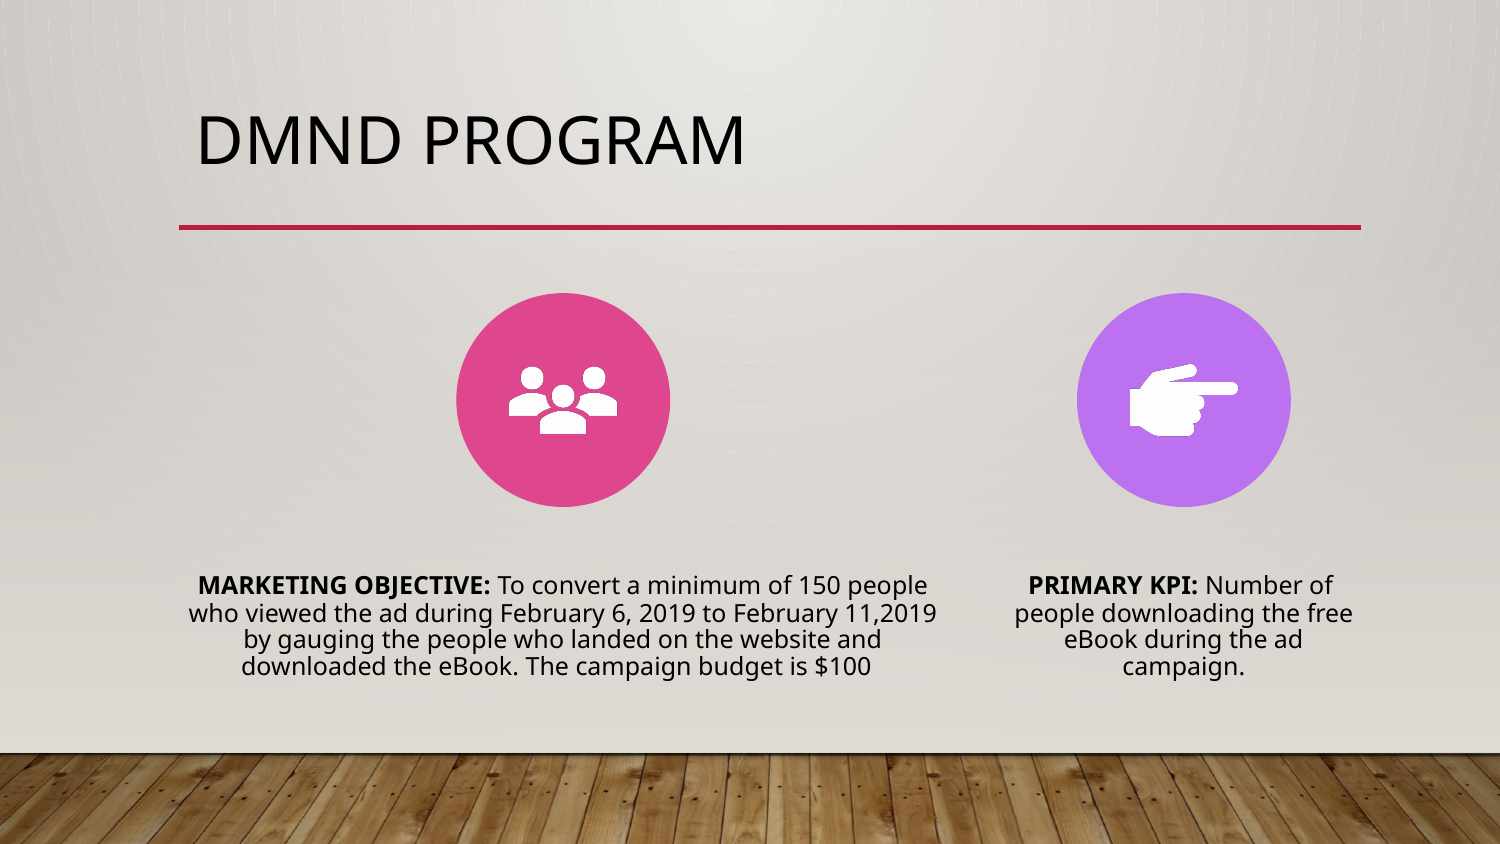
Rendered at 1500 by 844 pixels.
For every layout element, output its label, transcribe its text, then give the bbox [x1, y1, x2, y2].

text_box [178, 287, 1361, 698]
picture [0, 753, 1500, 844]
title DMND Program [178, 98, 1361, 229]
